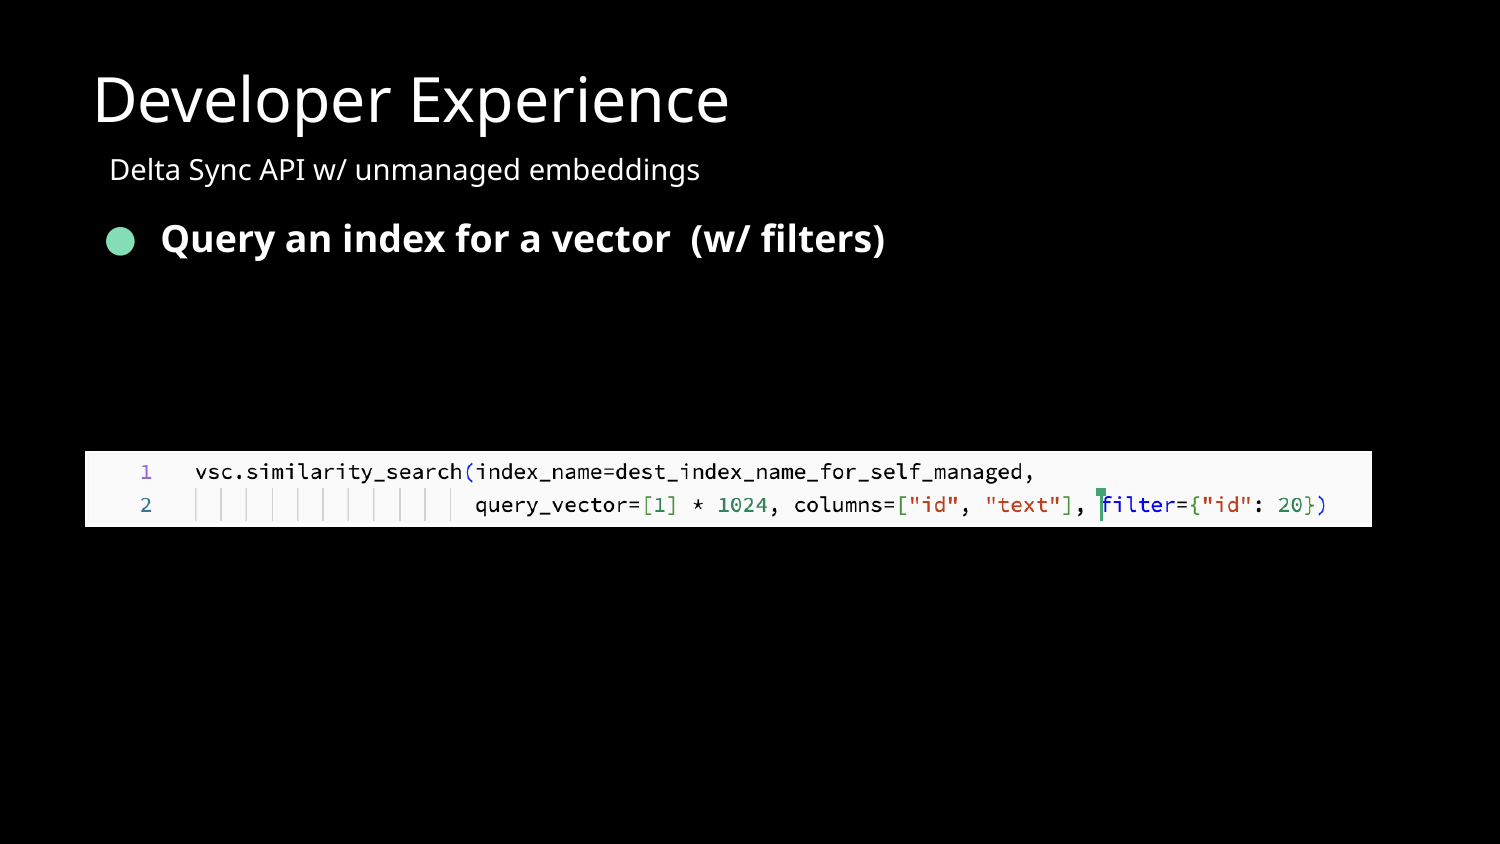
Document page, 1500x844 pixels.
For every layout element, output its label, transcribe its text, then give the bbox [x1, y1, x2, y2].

list Query an index for a vector (w/ filters) [85, 208, 1398, 719]
text_box Delta Sync API w/ unmanaged embeddings [94, 140, 864, 208]
picture [85, 451, 1372, 527]
title Developer Experience [92, 65, 1404, 138]
